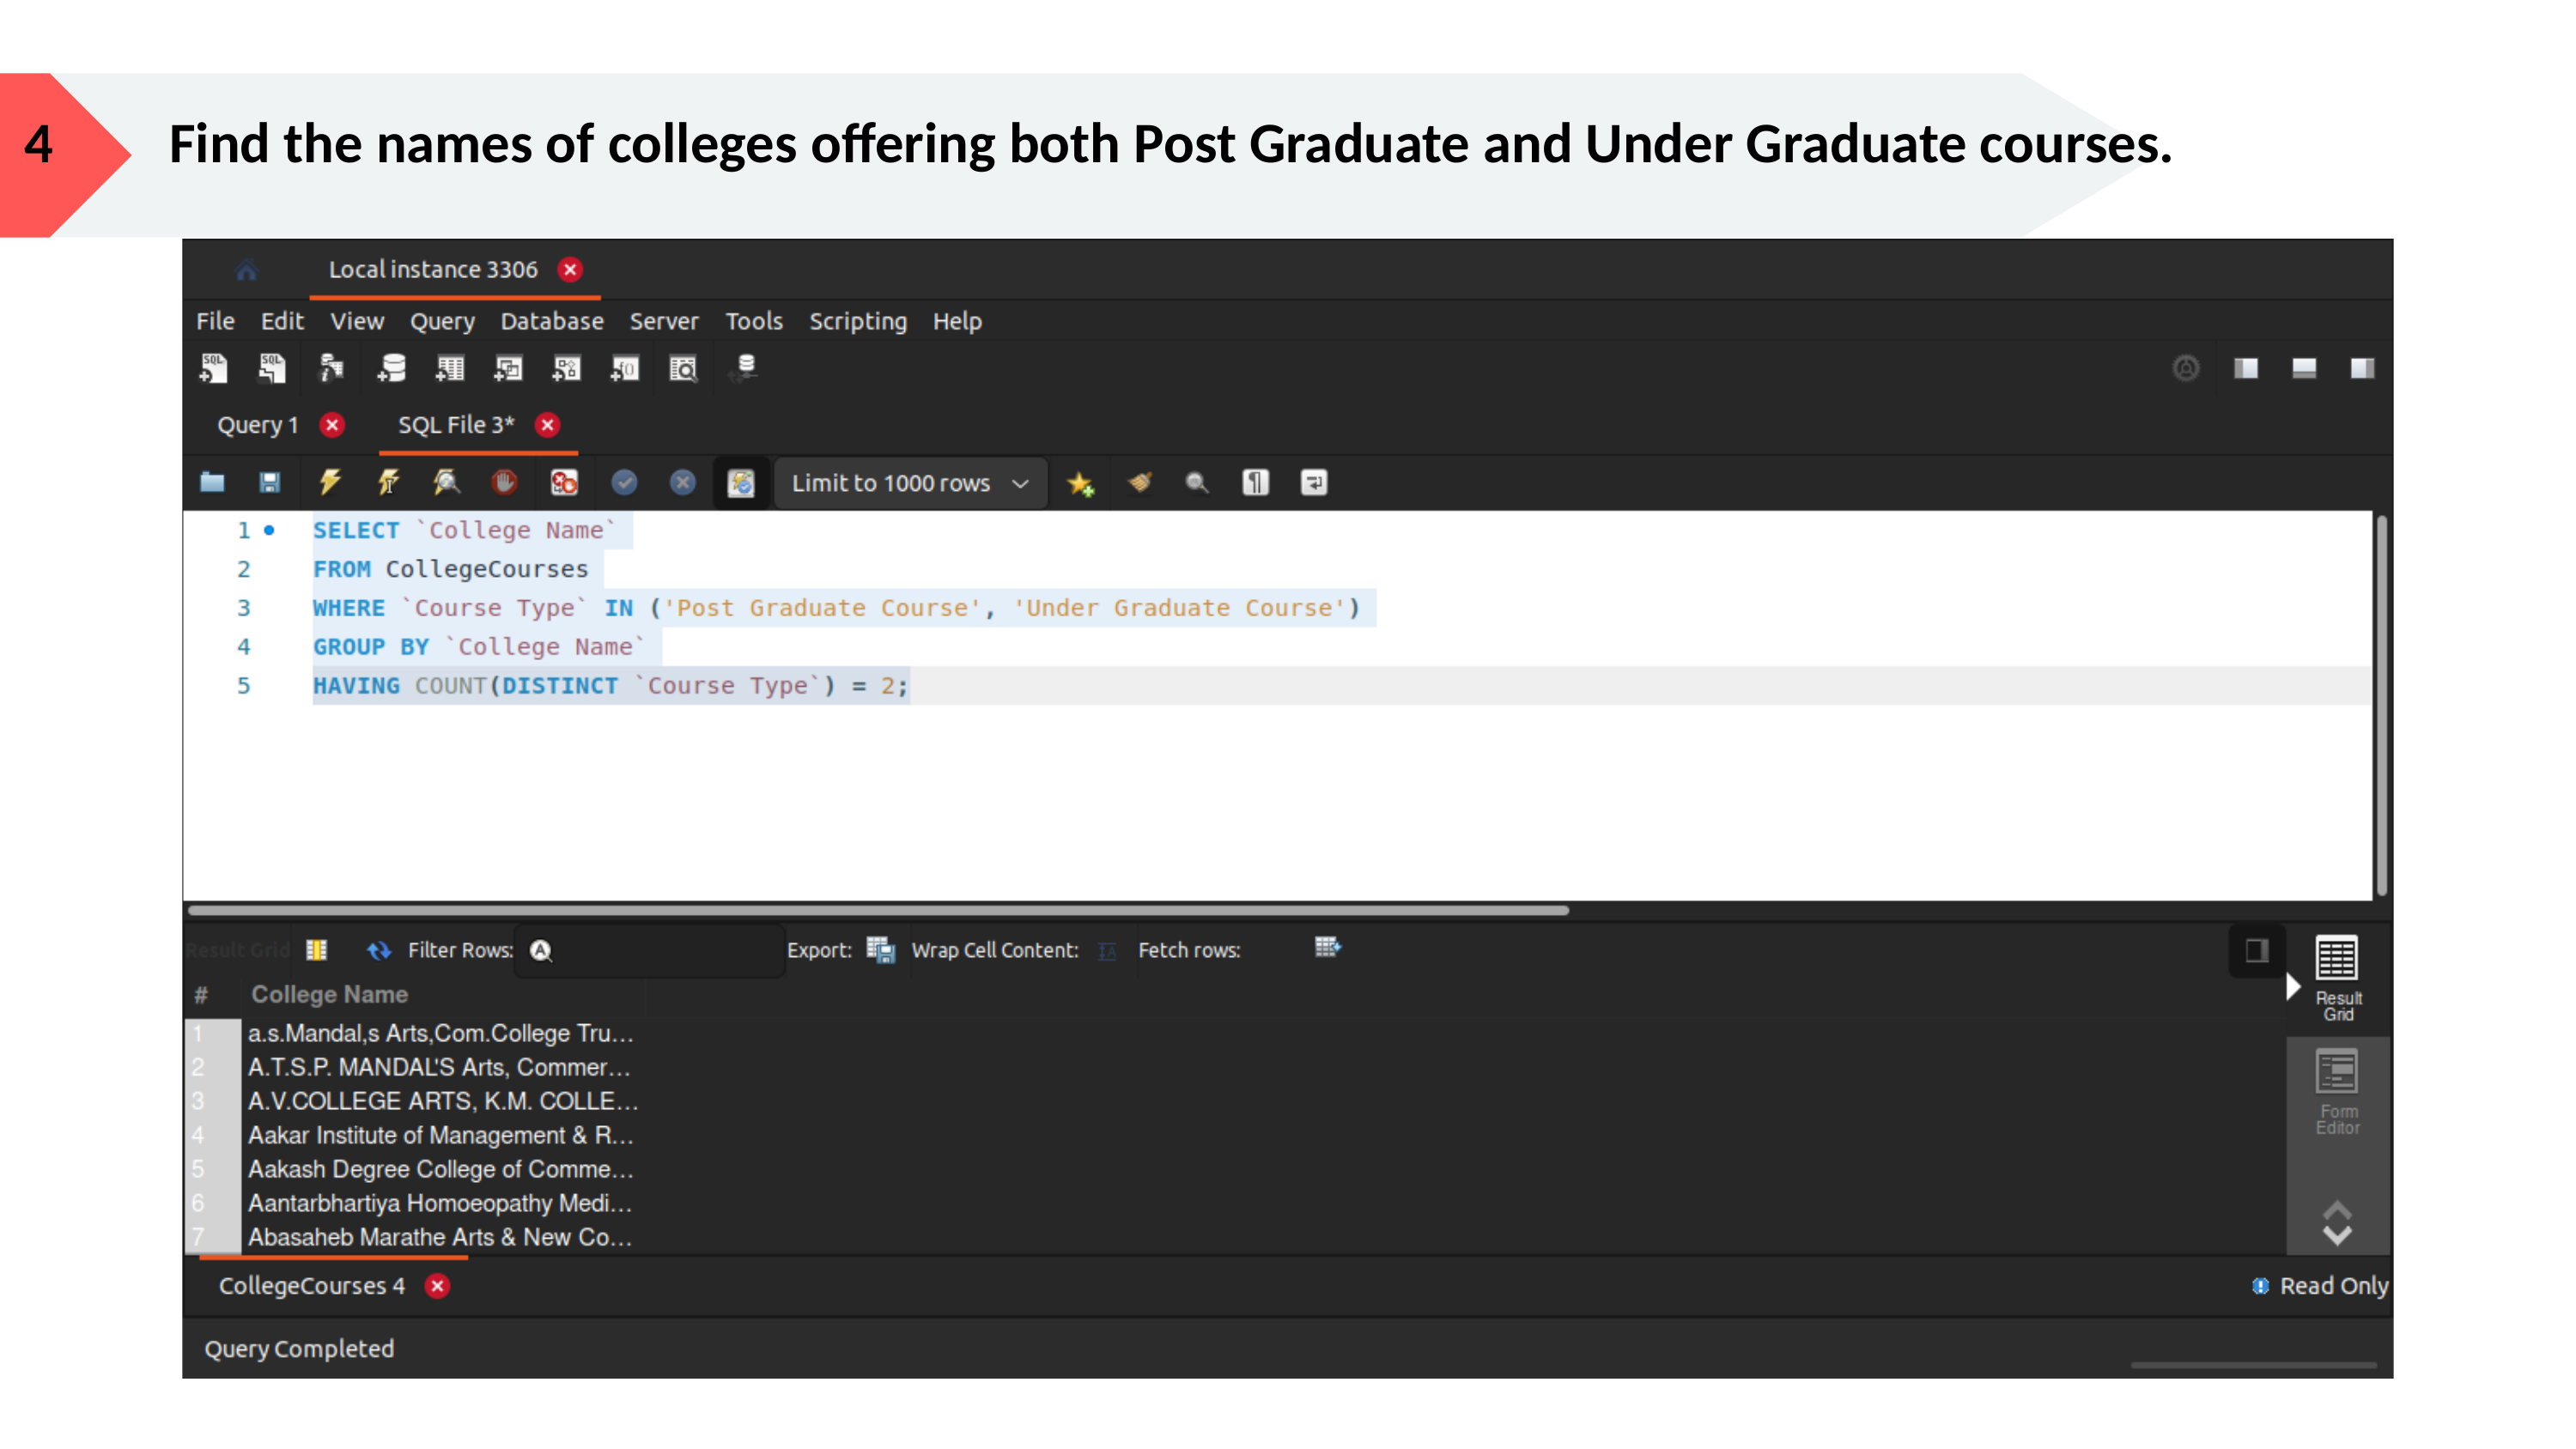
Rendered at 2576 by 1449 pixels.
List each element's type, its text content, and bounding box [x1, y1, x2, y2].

picture [182, 239, 2394, 1379]
text_box 4 [22, 104, 58, 175]
title Find the names of colleges offering both Post Graduate and Under Graduate courses. [143, 98, 2201, 349]
